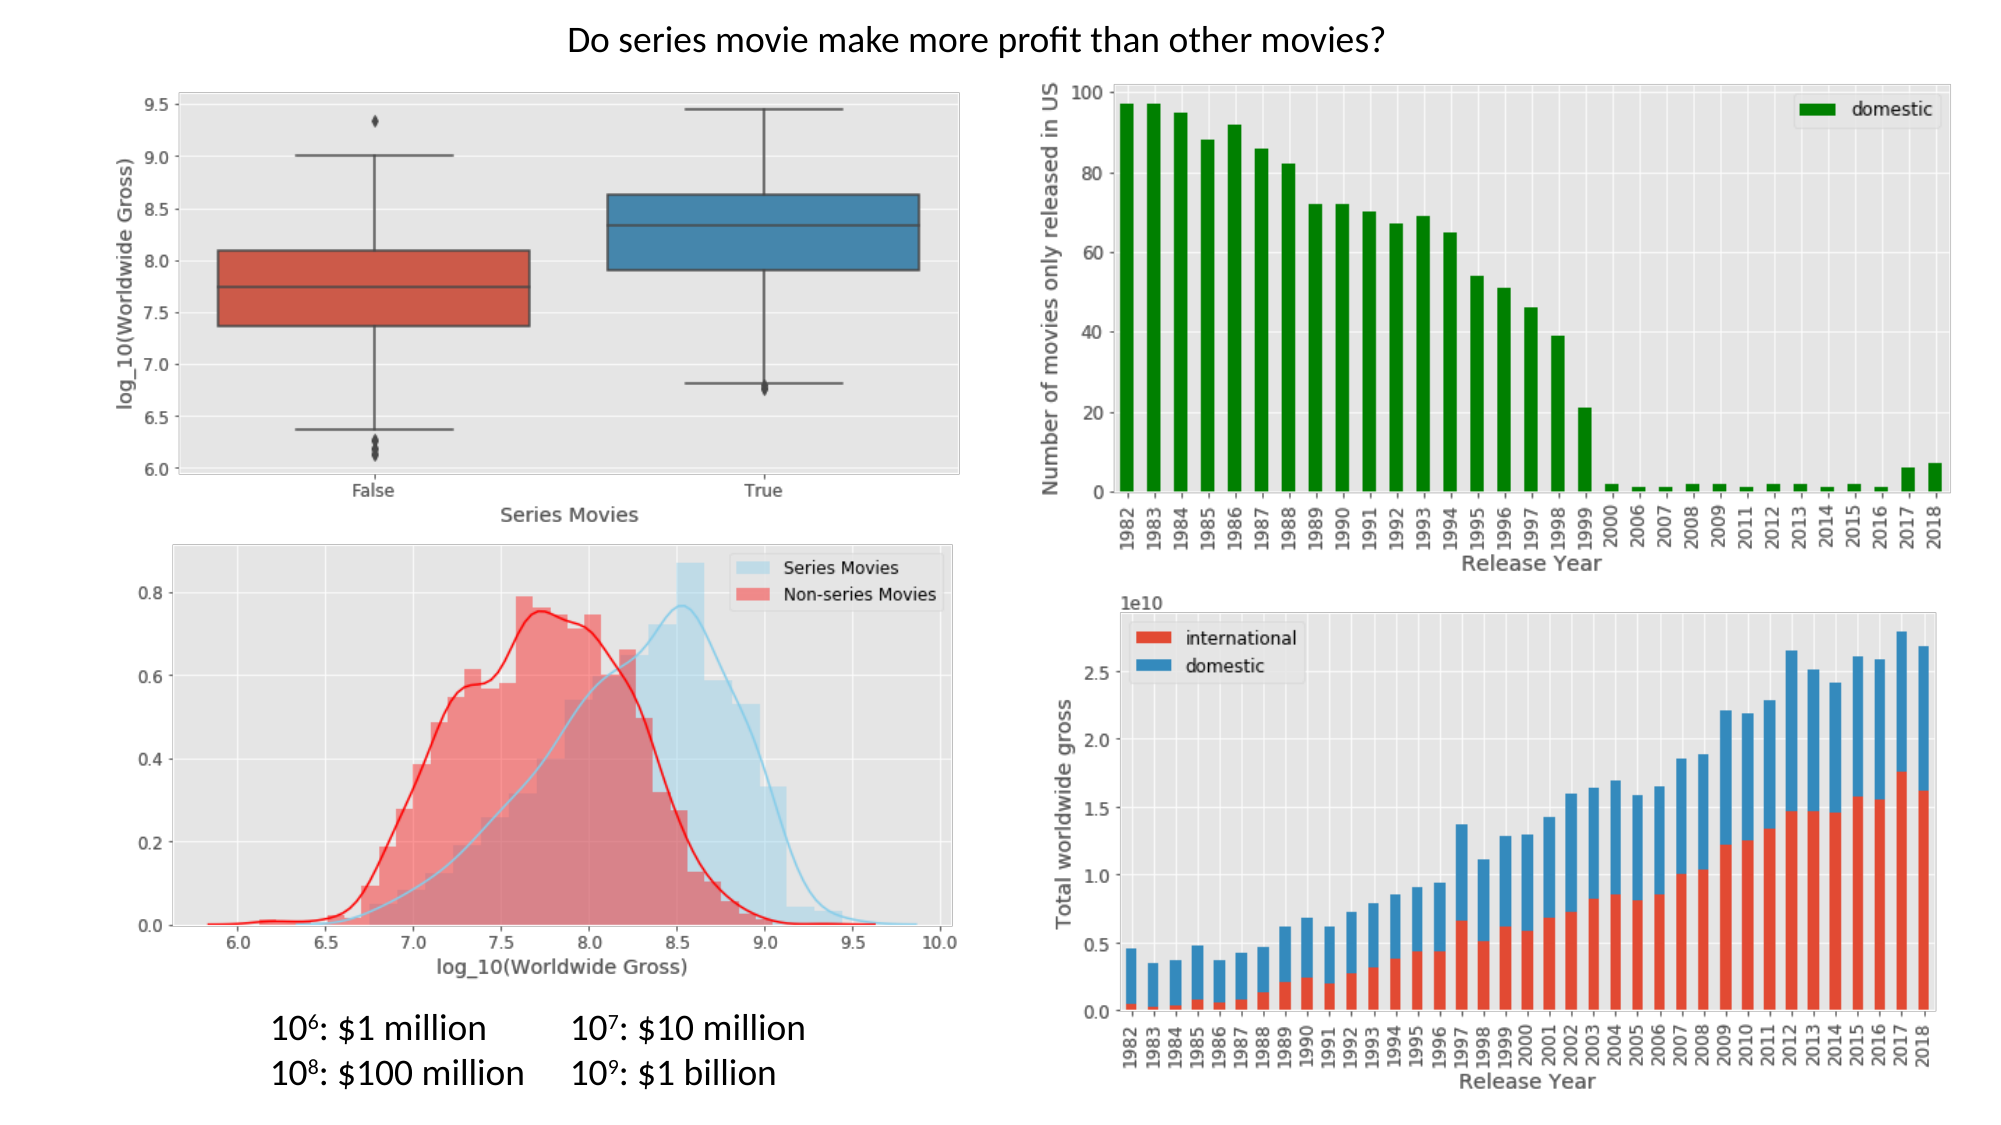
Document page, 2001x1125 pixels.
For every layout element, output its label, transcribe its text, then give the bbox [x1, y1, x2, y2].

text_box Do series movie make more profit than other movies? [552, 0, 1403, 68]
text_box 106: $1 million 107: $10 million 108: $100 million 109: $1 billion [255, 995, 885, 1101]
picture [107, 83, 968, 988]
picture [1032, 71, 1960, 1102]
